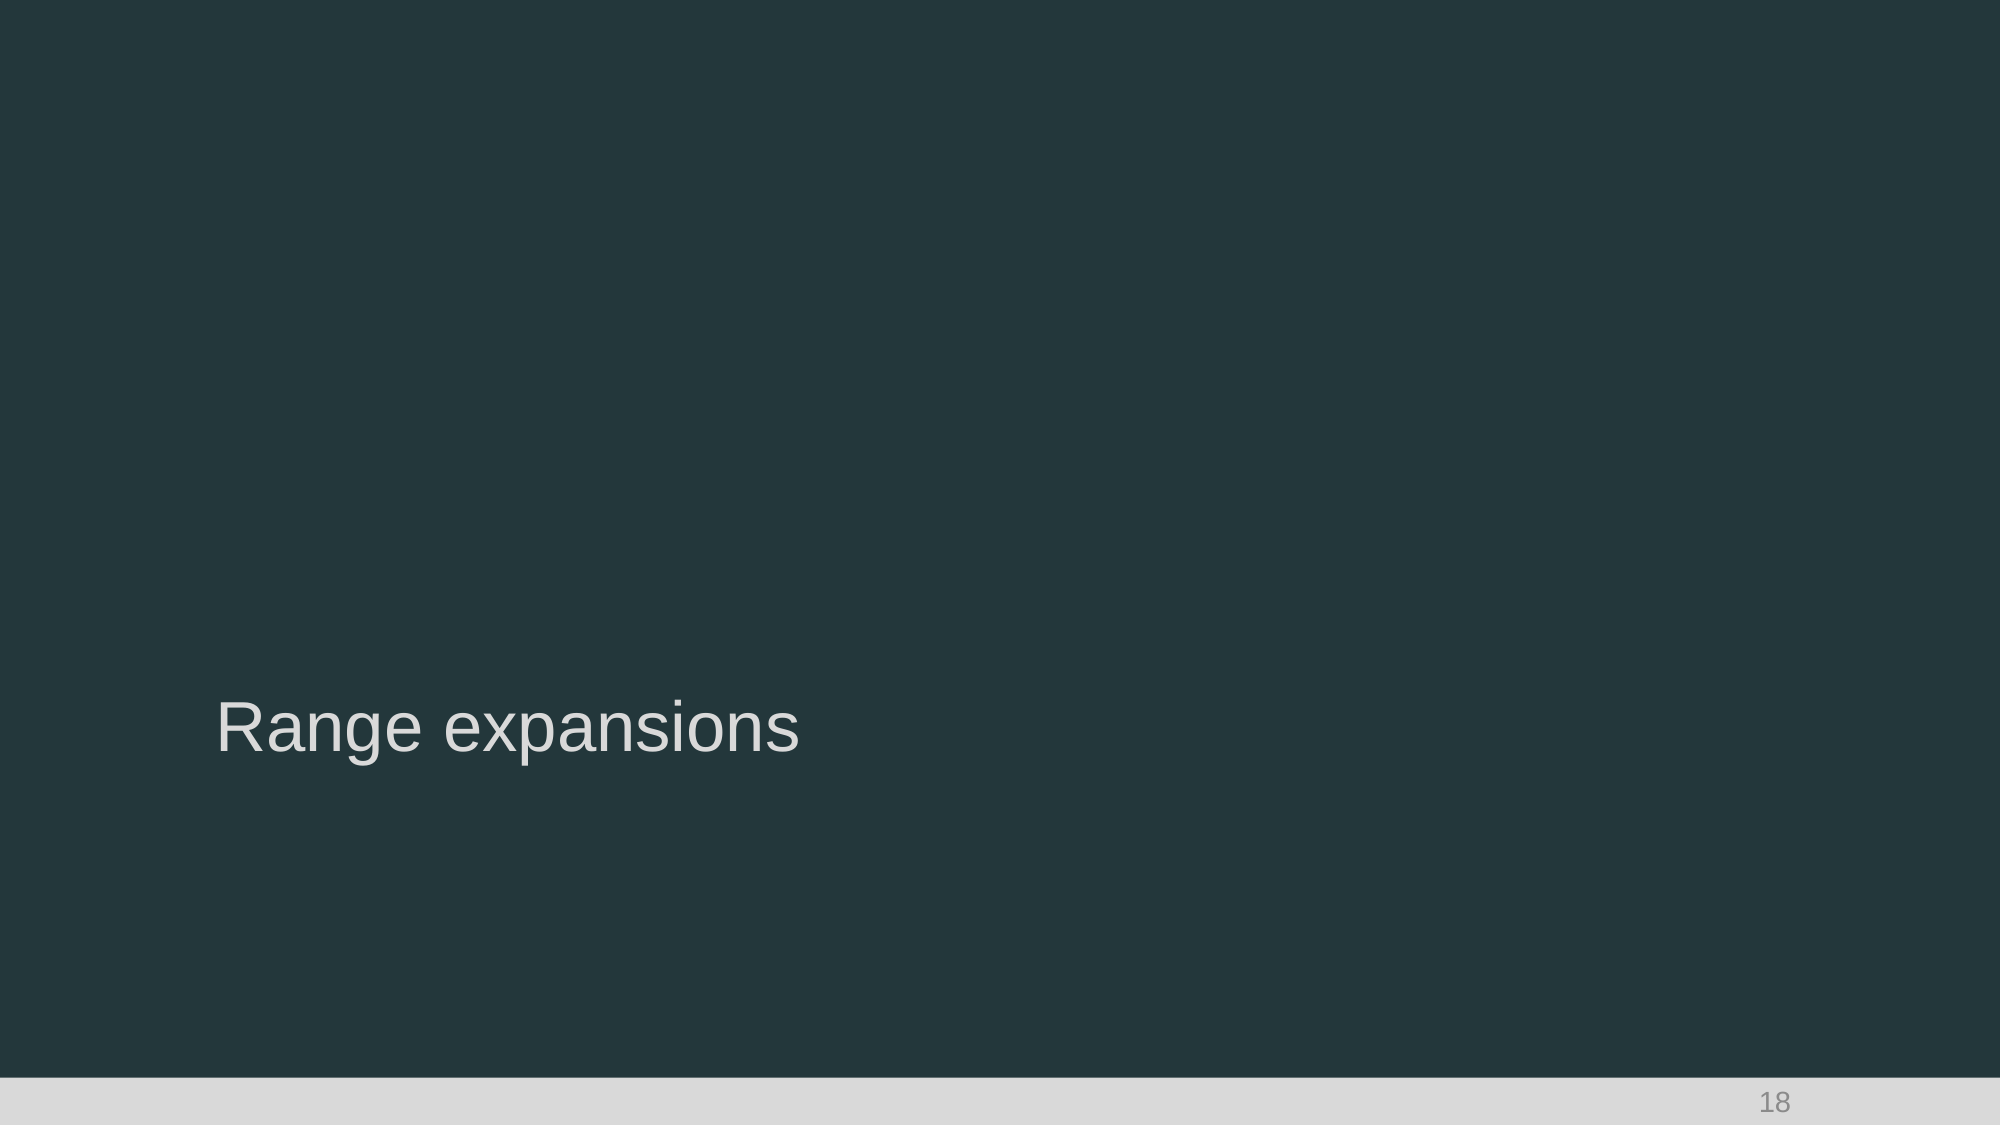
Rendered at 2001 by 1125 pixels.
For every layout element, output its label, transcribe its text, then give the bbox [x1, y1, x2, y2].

slide_number 18 [1550, 1077, 2000, 1125]
title Range expansions [200, 306, 1926, 775]
footer [0, 1077, 1550, 1125]
